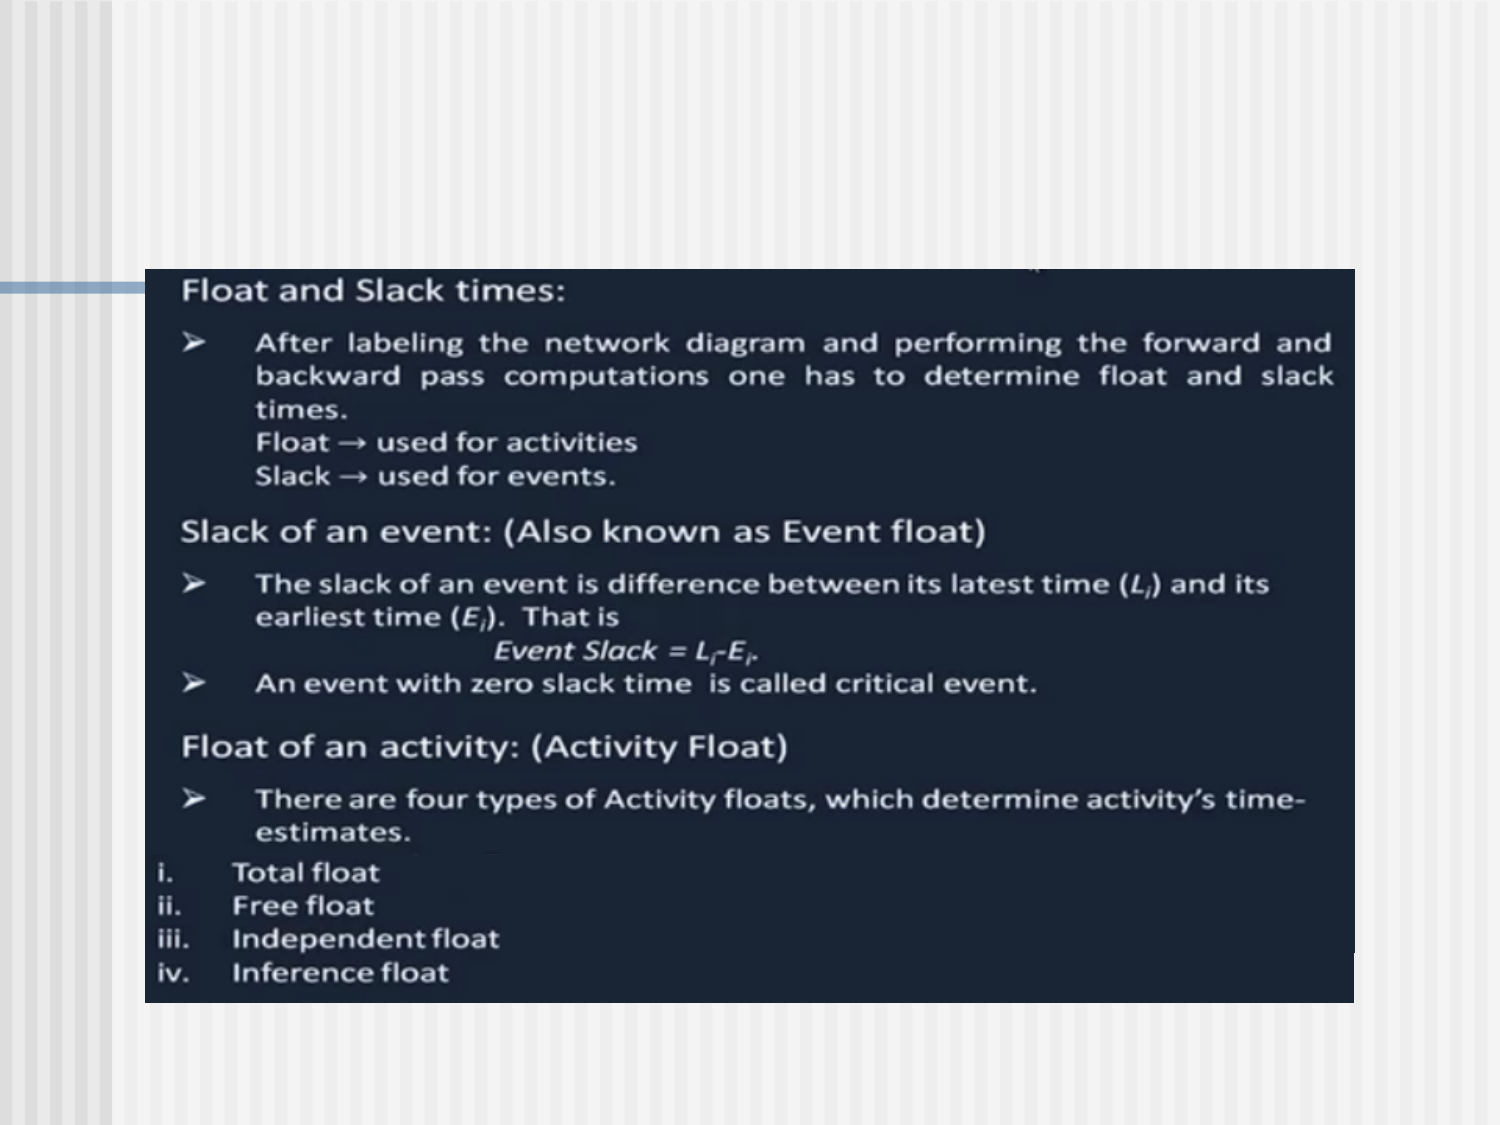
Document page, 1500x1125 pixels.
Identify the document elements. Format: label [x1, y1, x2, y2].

text_box [145, 269, 1355, 1004]
